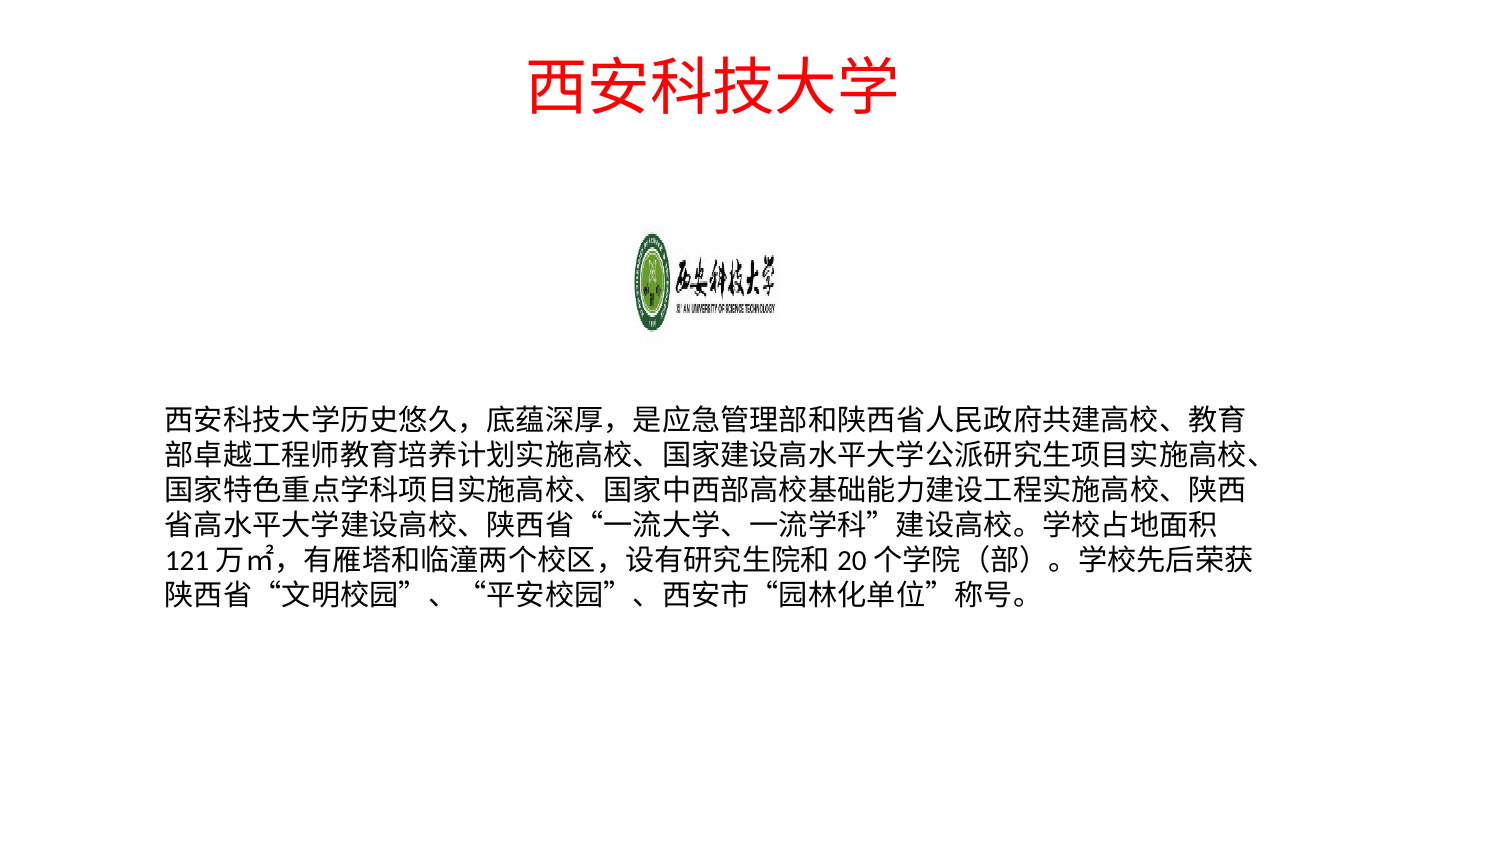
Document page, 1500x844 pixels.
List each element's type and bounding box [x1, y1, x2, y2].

picture [629, 210, 780, 361]
